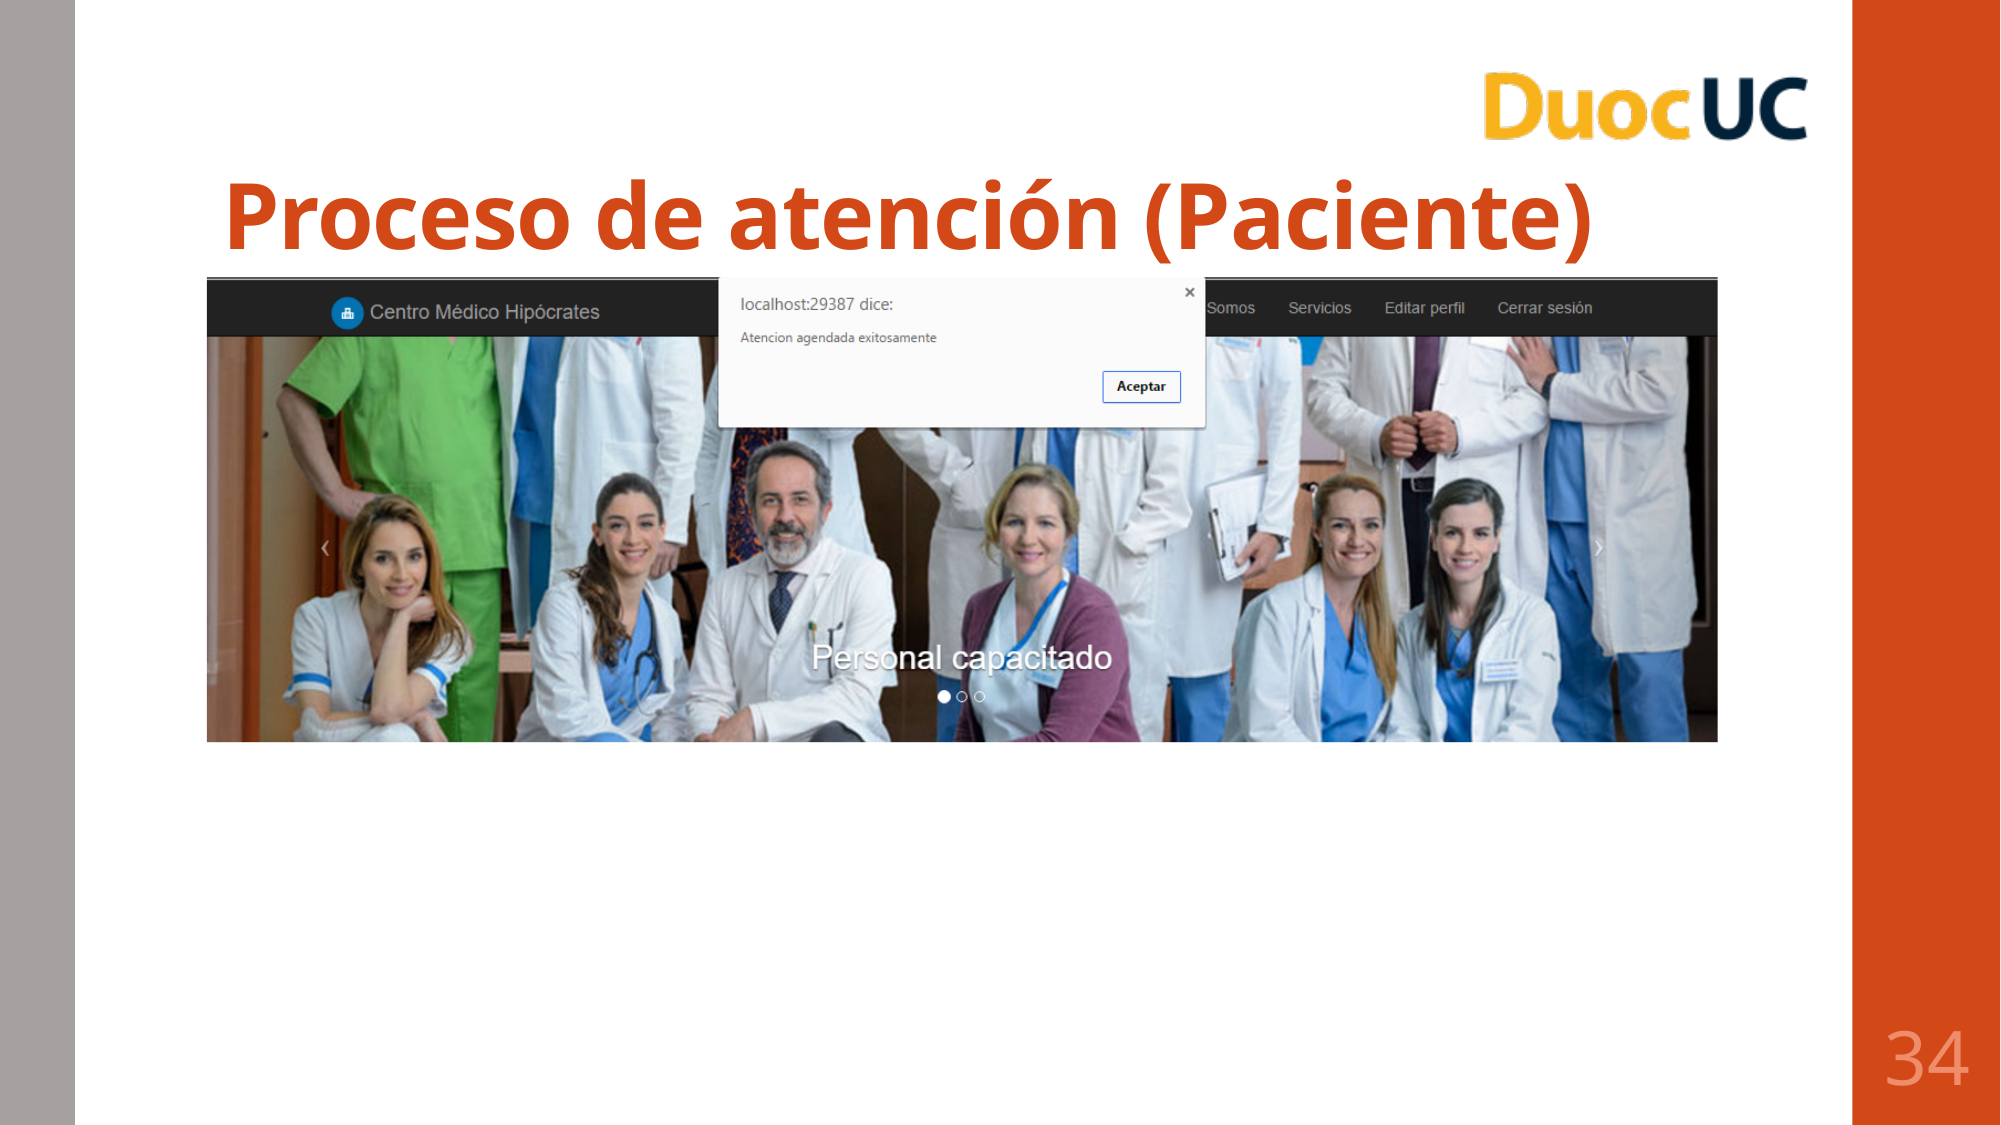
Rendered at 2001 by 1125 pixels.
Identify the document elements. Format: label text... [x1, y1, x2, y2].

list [206, 277, 1719, 1005]
picture [1479, 61, 1809, 149]
slide_number 33 [1852, 1012, 2000, 1110]
title Proceso de atención (Paciente) [206, 48, 1797, 278]
